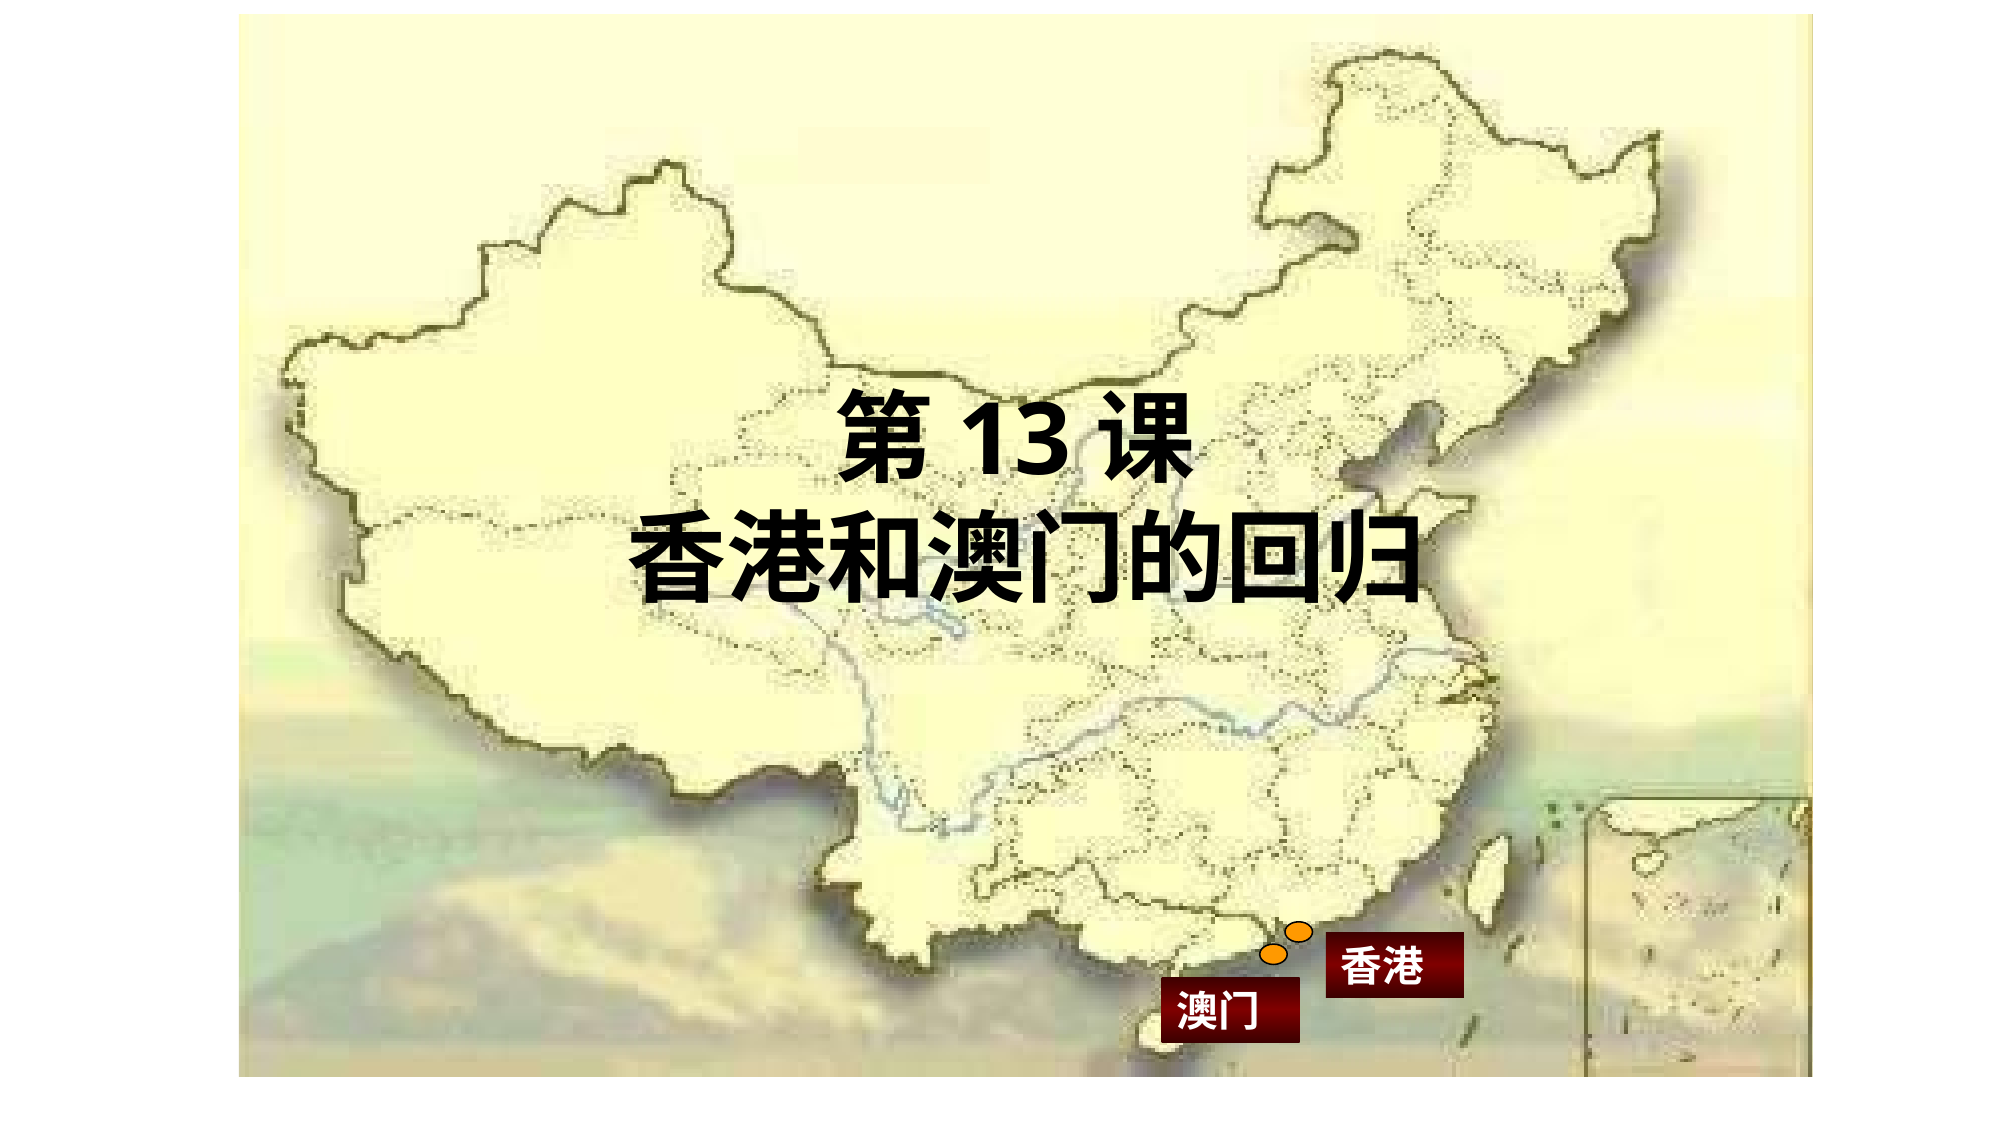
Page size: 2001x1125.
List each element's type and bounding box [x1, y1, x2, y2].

text_box [238, 14, 1814, 1077]
